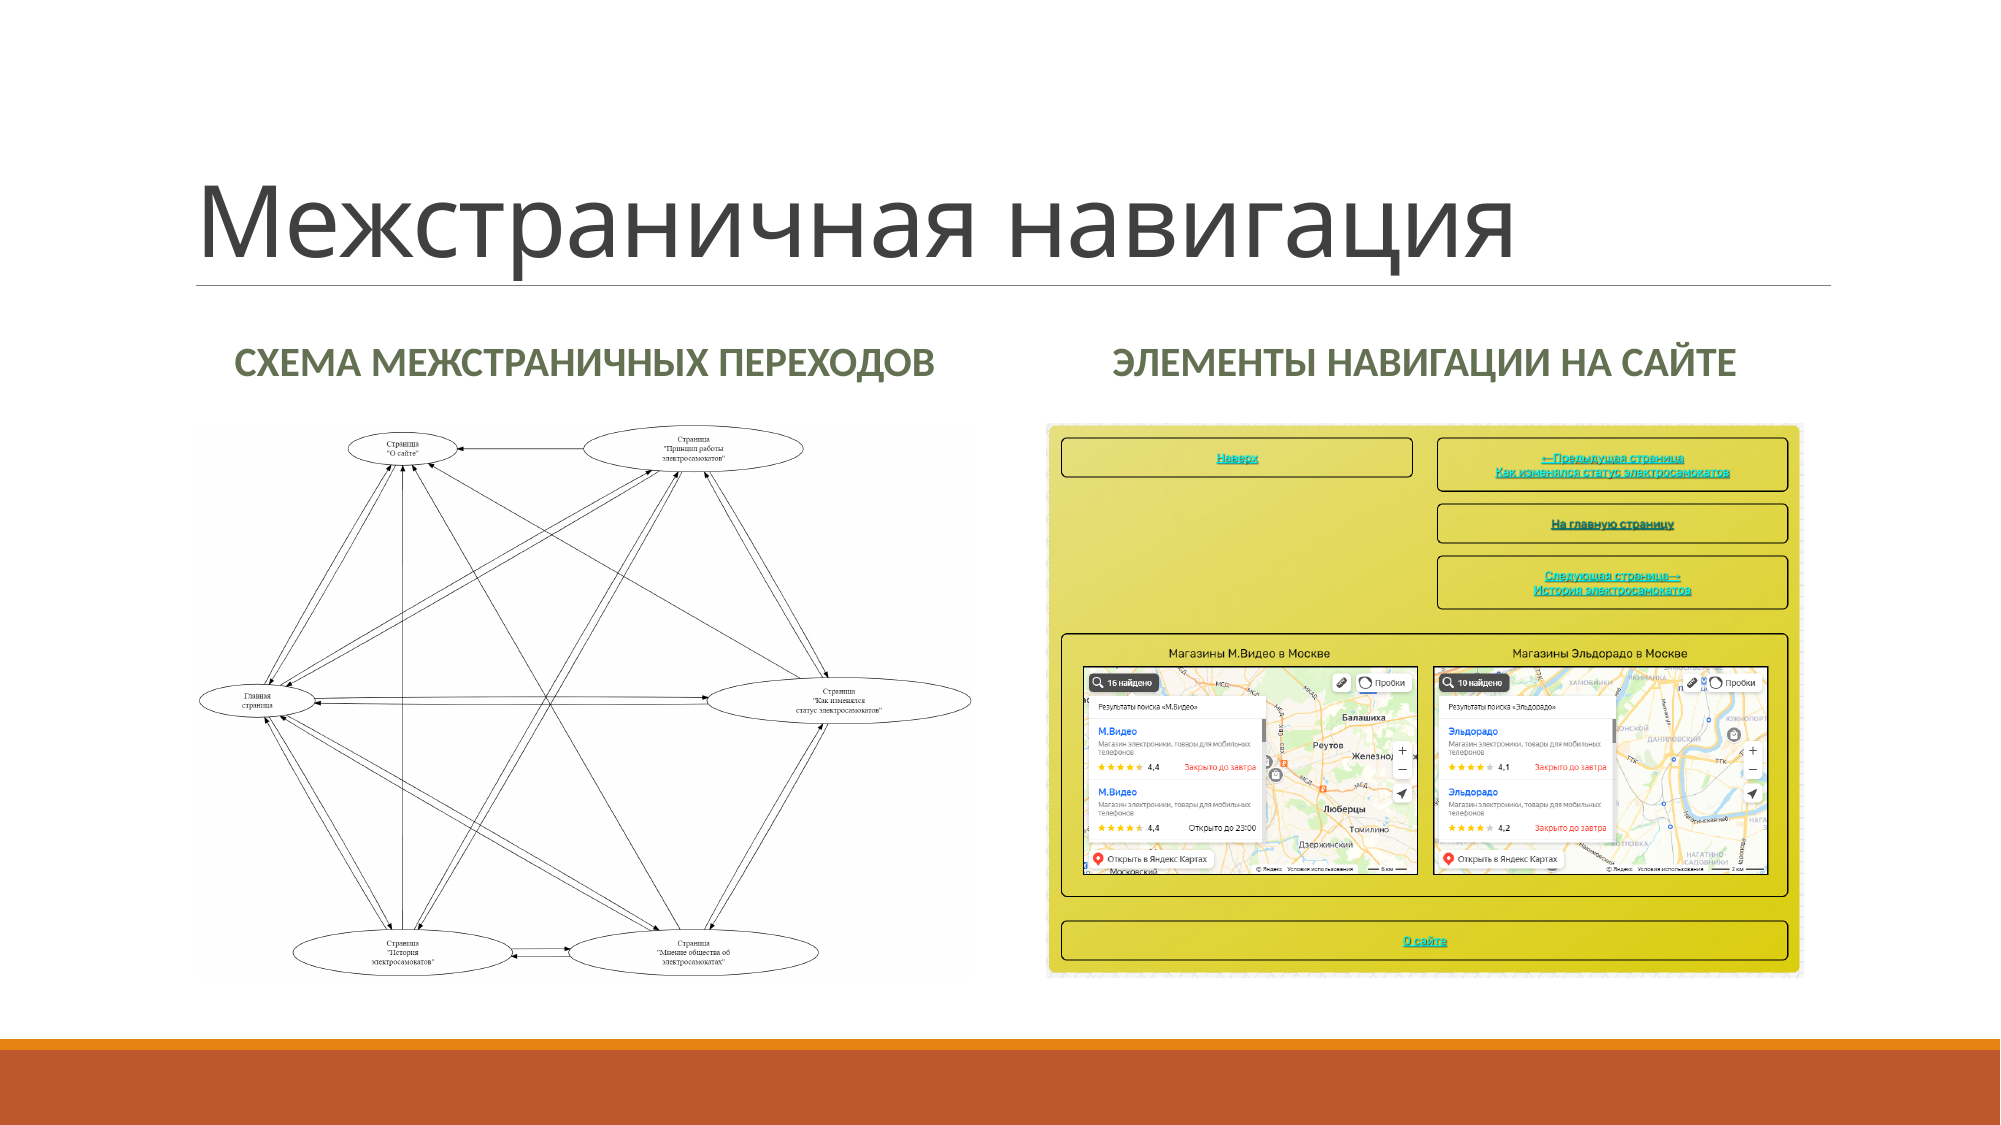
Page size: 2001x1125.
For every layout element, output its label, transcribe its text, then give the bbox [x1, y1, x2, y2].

list Элементы навигации на сайте [1020, 302, 1830, 424]
title Межстраничная навигация [180, 47, 1830, 285]
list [197, 423, 973, 979]
list Схема Межстраничных Переходов [180, 302, 990, 424]
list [1046, 423, 1804, 979]
